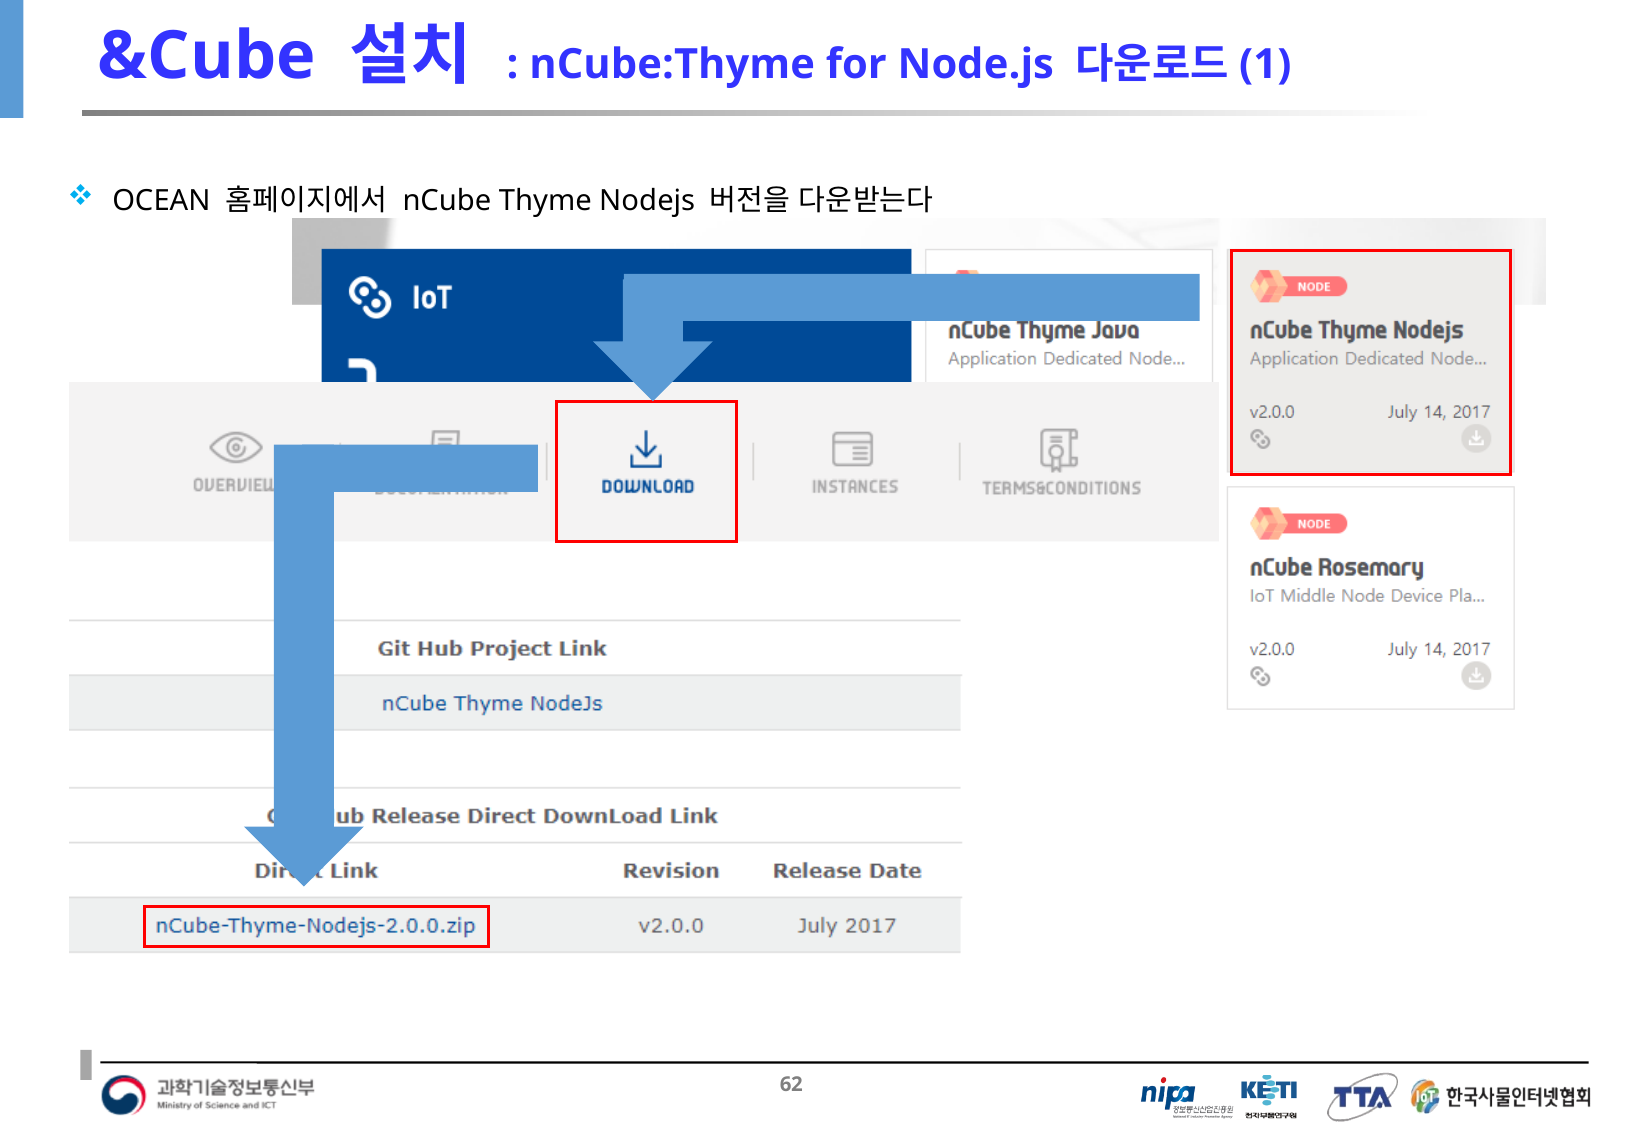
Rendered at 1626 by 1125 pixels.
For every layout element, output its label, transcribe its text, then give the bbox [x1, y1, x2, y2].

title &Cube 설치 : nCube:Thyme for Node.js 다운로드(1) [82, 0, 1593, 114]
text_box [592, 273, 1200, 402]
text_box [243, 444, 538, 887]
picture [1409, 1078, 1592, 1115]
text_box OCEAN 홈페이지에서 nCube Thyme Nodejs 버전을 다운받는다 [52, 156, 1574, 1035]
picture [69, 218, 1546, 1044]
picture [100, 1067, 317, 1117]
picture [1136, 1075, 1300, 1120]
picture [1327, 1056, 1398, 1125]
